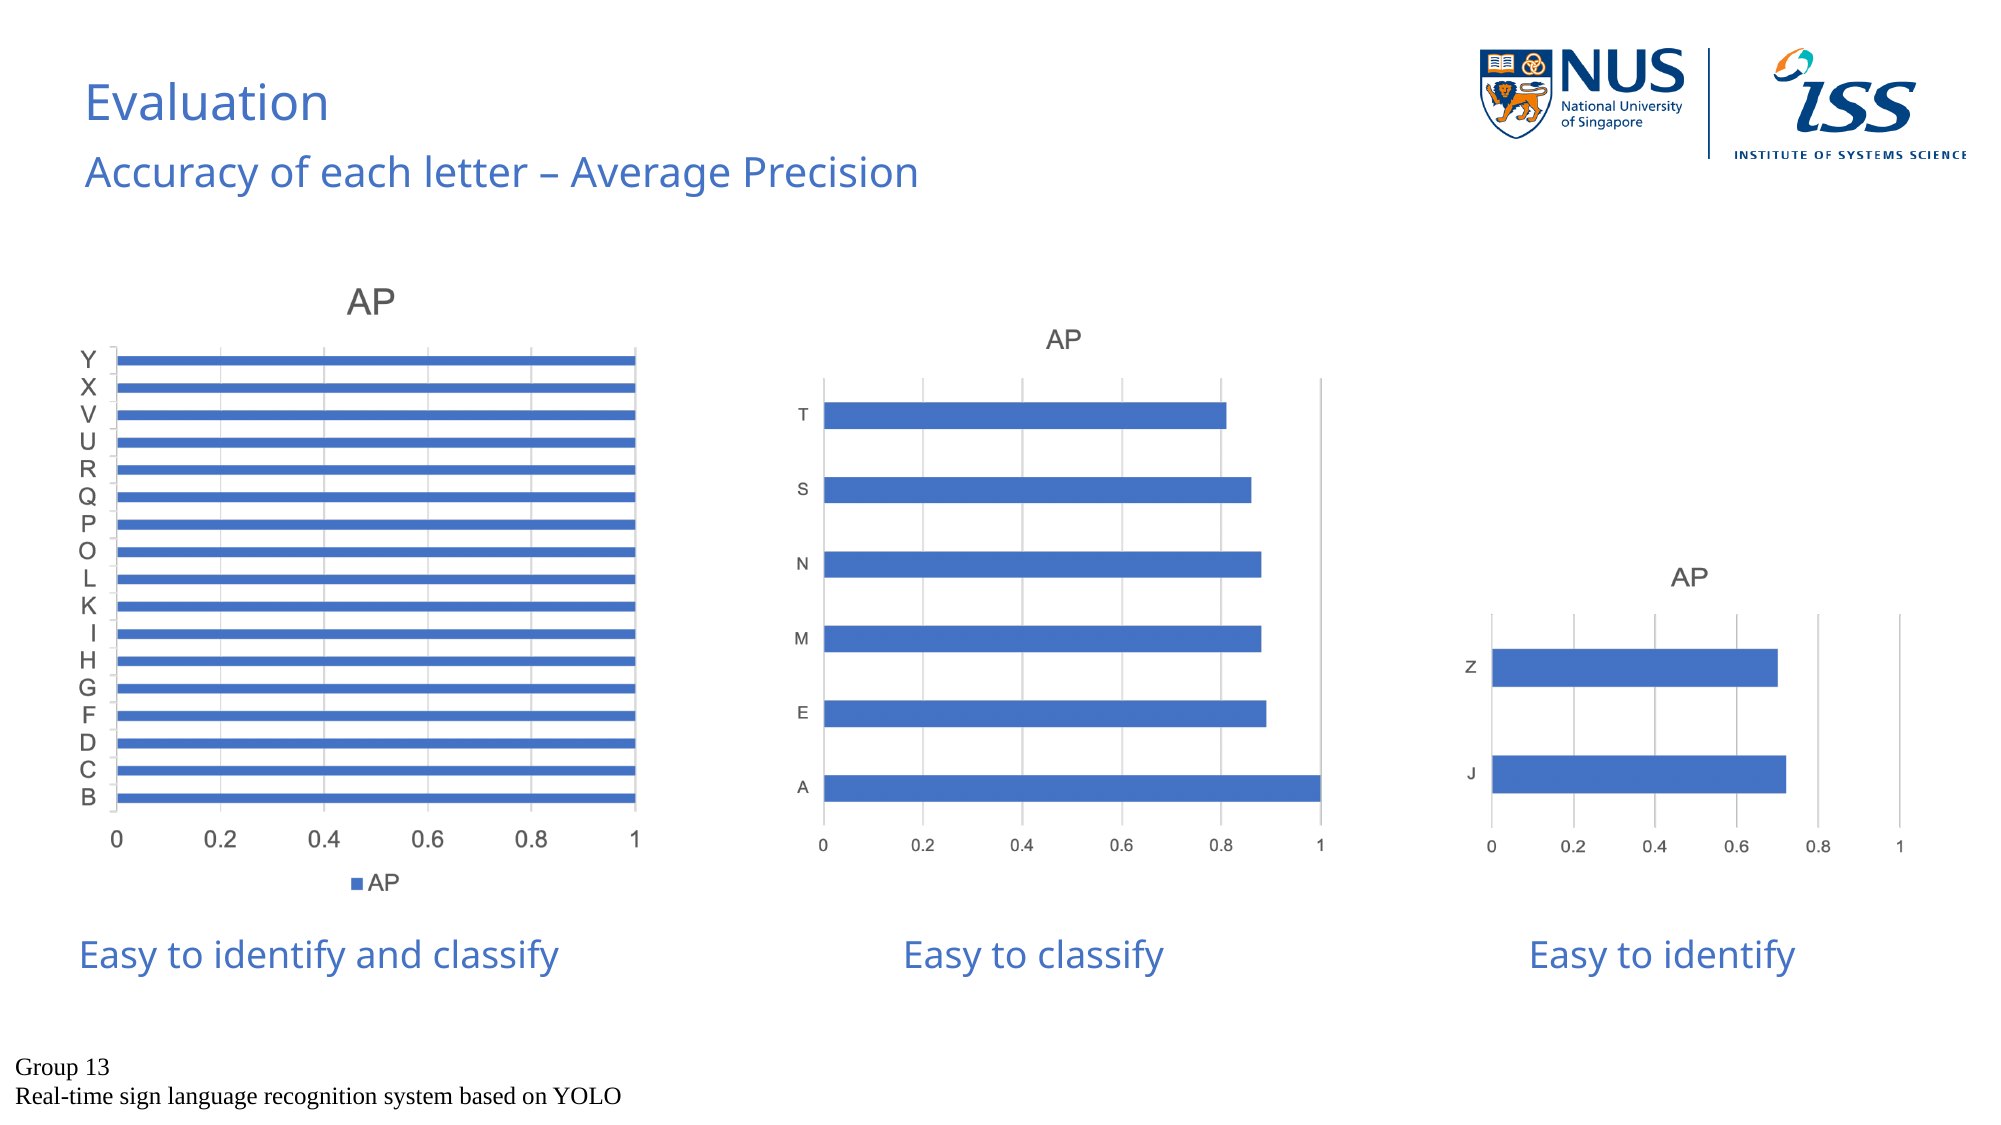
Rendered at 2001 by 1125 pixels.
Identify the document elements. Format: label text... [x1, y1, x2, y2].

picture [1480, 48, 1684, 139]
text_box Easy to identify and classify [63, 924, 678, 984]
picture [64, 264, 680, 919]
text_box Easy to identify [1513, 923, 1868, 984]
text_box Accuracy of each letter – Average Precision [70, 138, 1165, 204]
text_box Easy to classify [887, 923, 1243, 984]
text_box Evaluation [69, 62, 434, 138]
picture [781, 308, 1349, 870]
picture [1451, 546, 1931, 870]
picture [1708, 47, 1966, 159]
